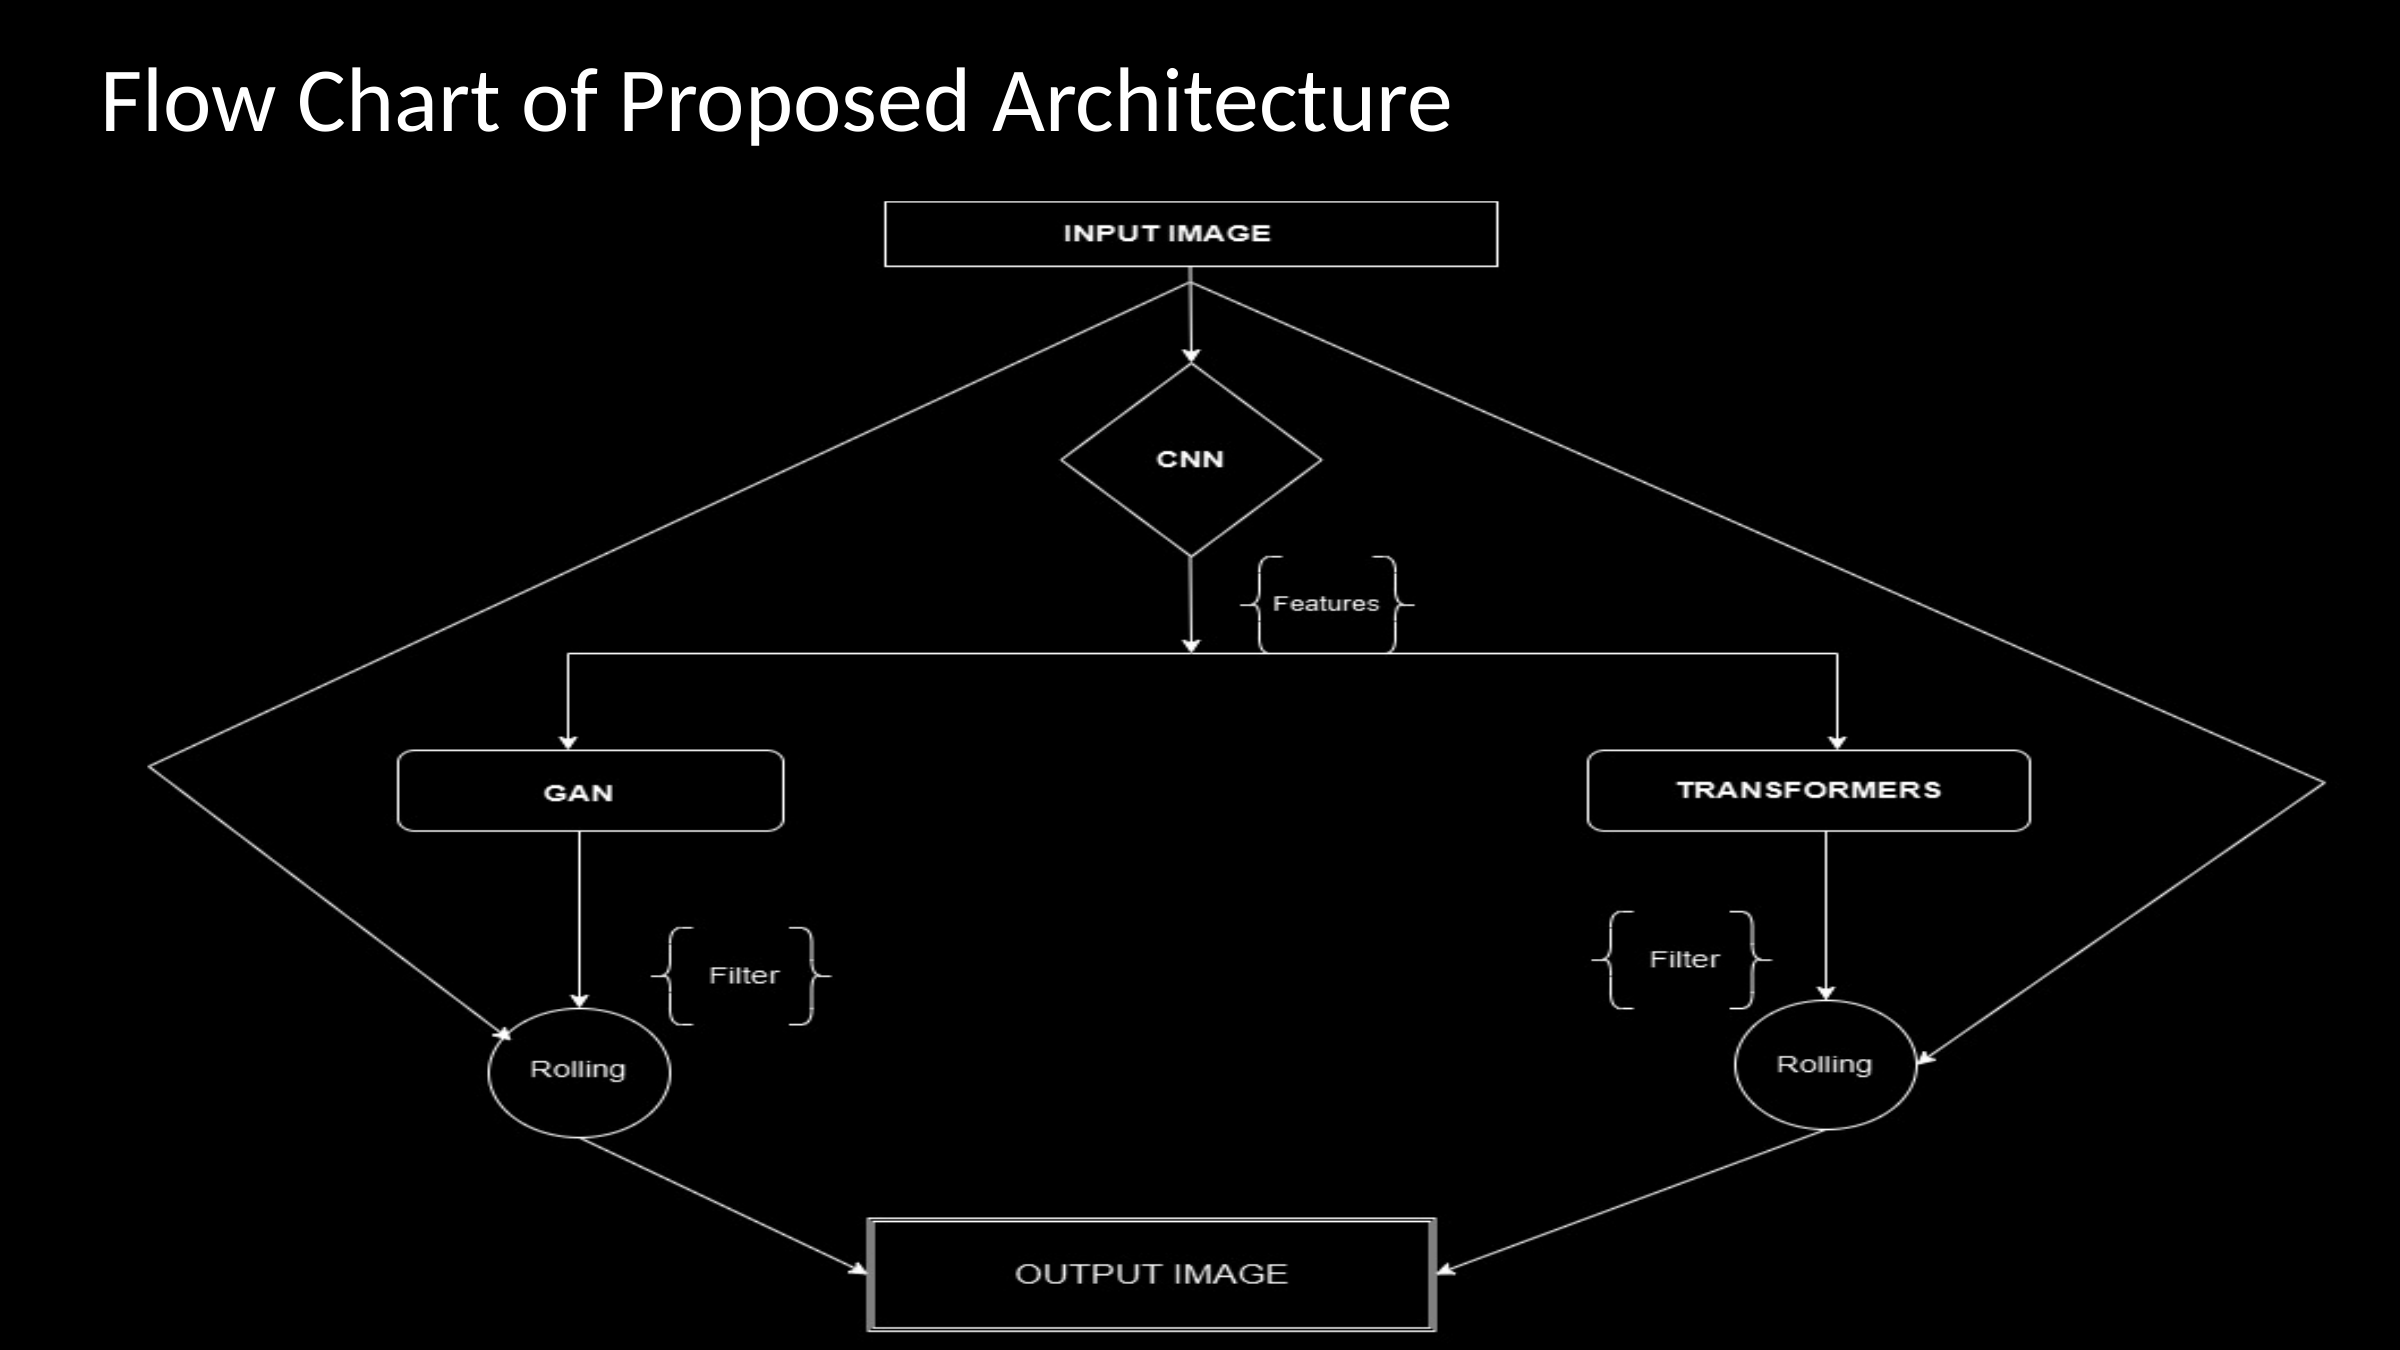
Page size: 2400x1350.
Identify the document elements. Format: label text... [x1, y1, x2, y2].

picture [0, 169, 2400, 1350]
text_box Flow Chart of Proposed Architecture [85, 32, 1762, 157]
text_box [0, 0, 2400, 169]
